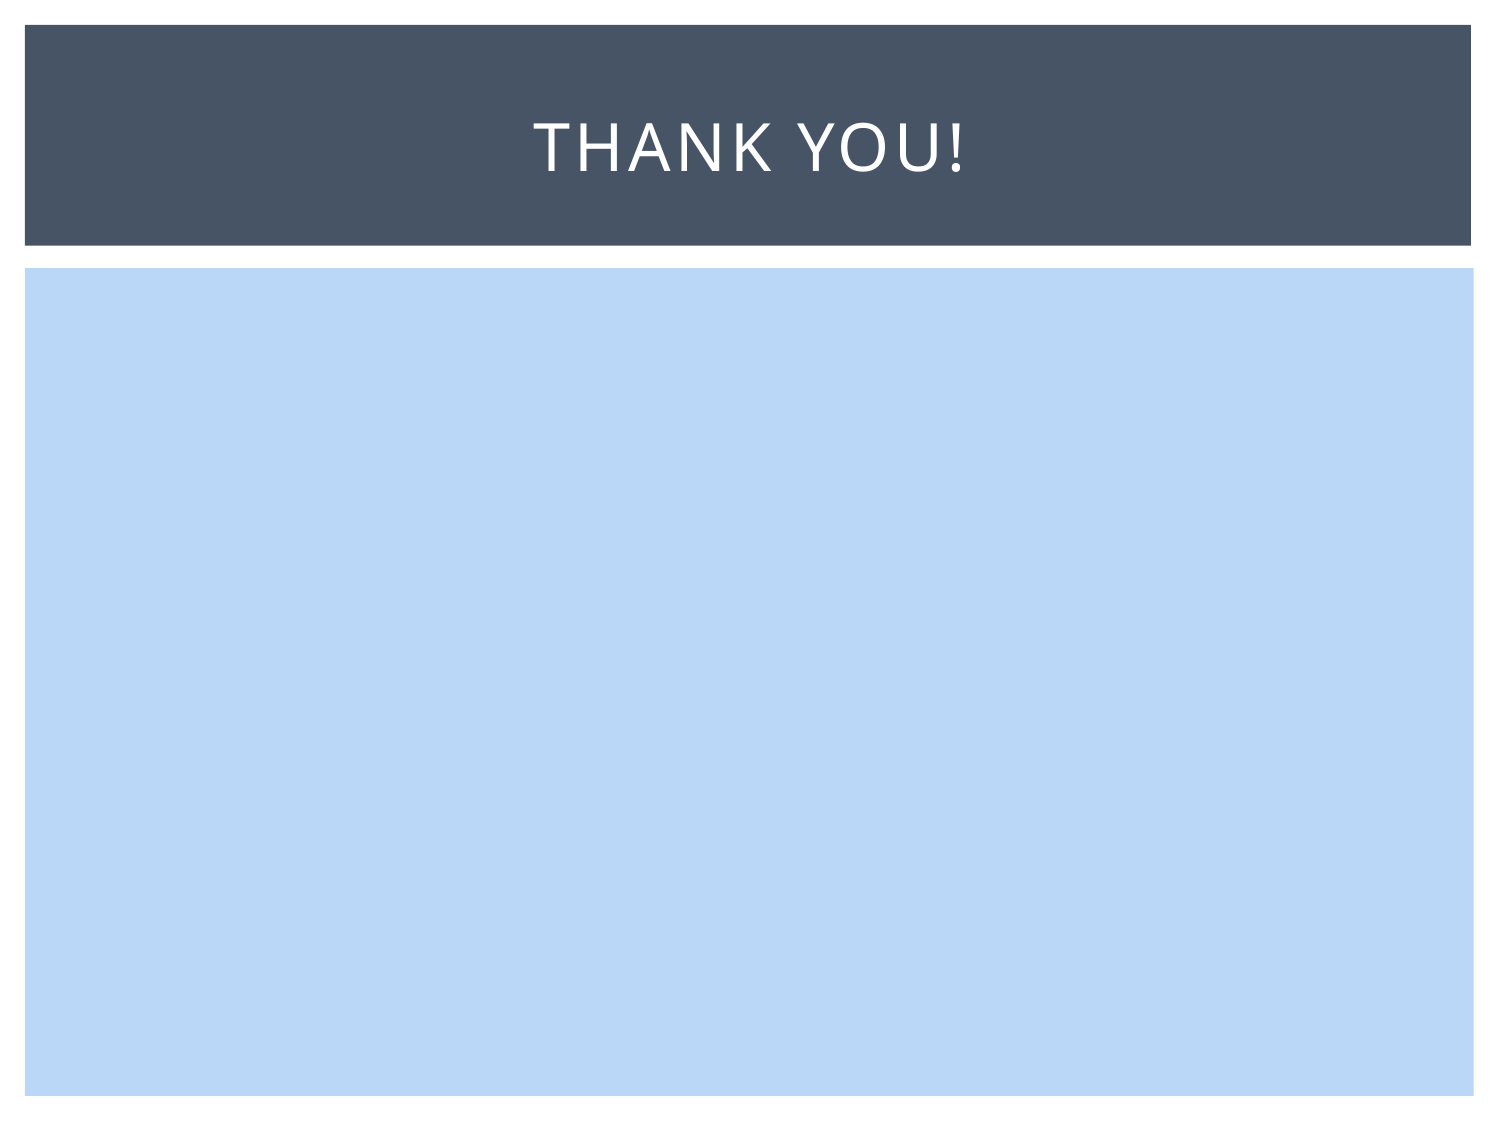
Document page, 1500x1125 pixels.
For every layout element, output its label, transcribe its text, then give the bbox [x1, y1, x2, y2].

title THANK YOU! [62, 58, 1438, 232]
